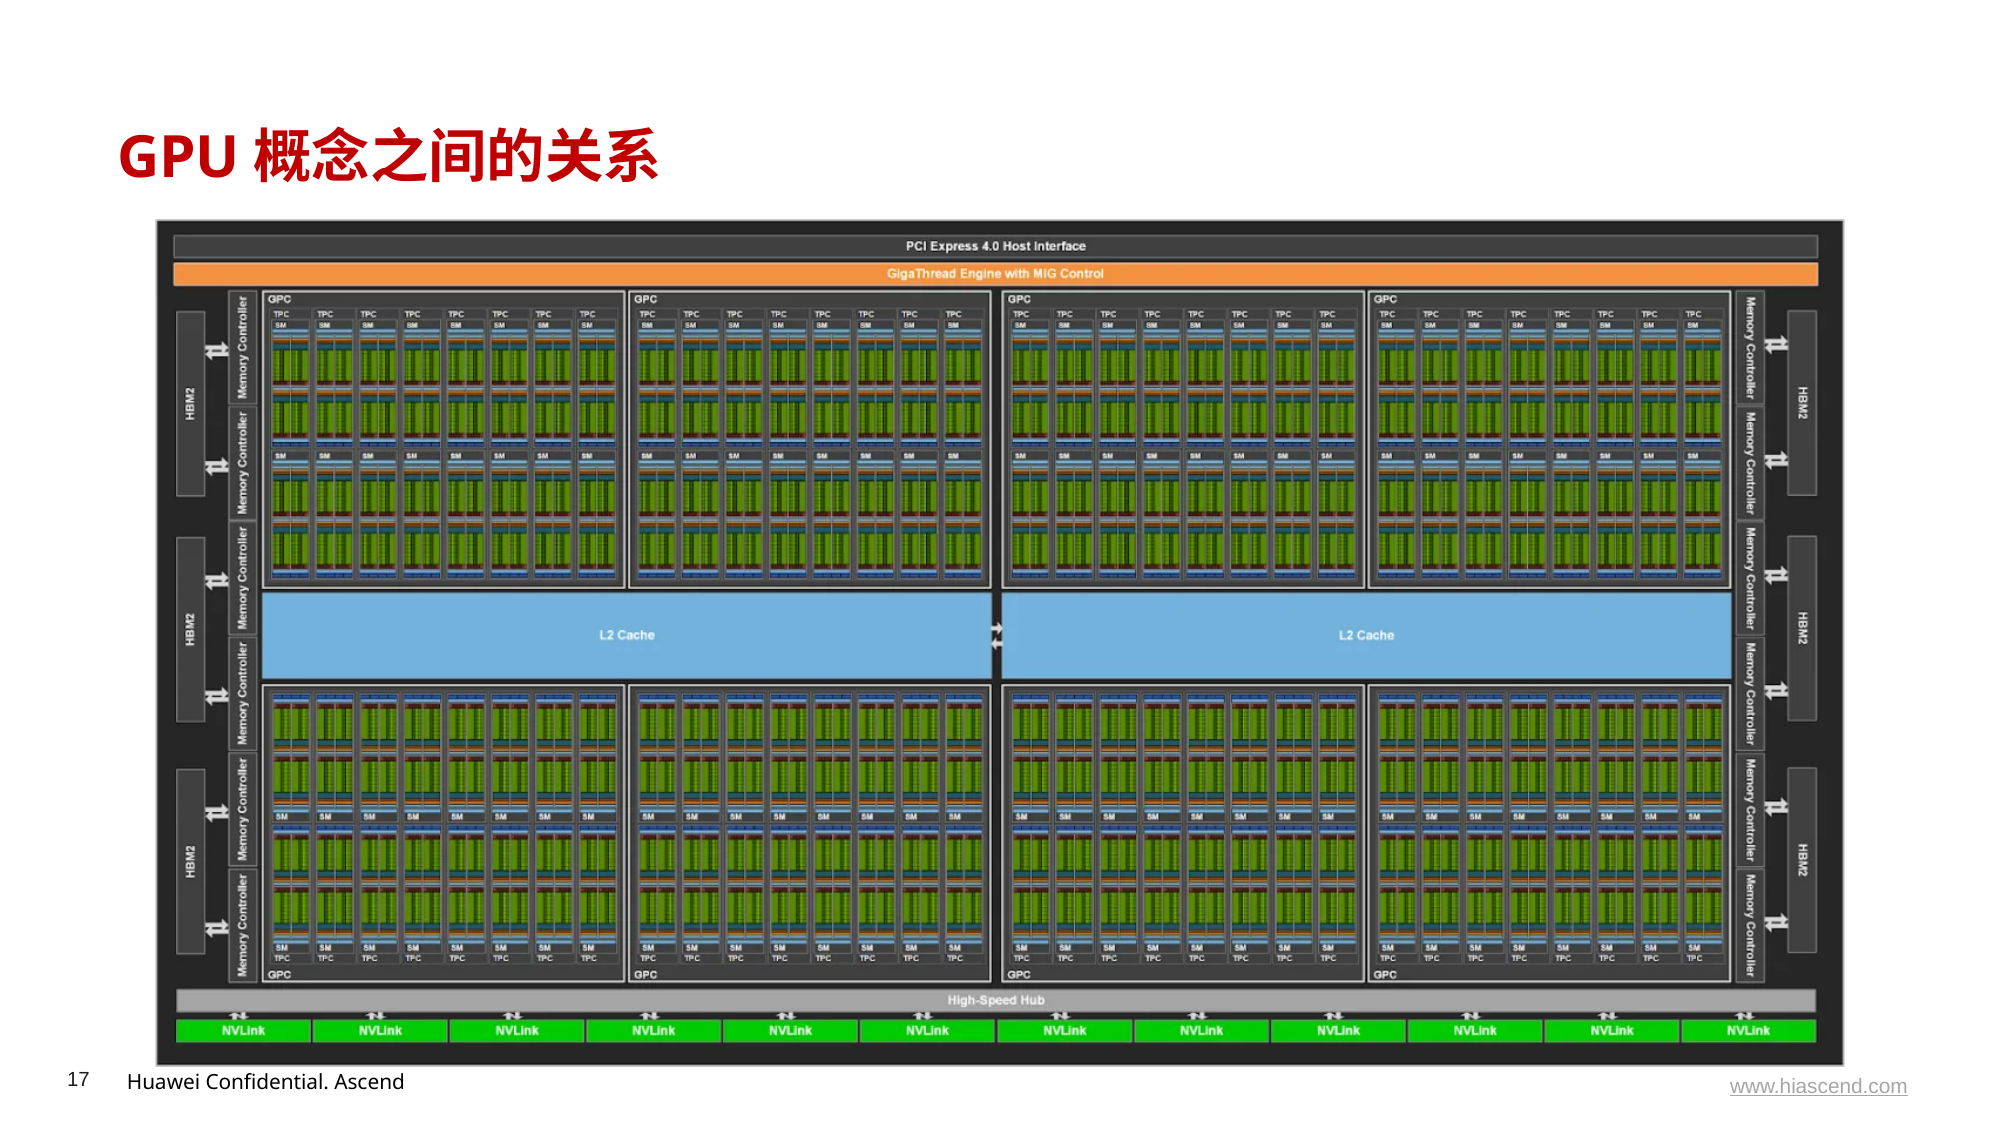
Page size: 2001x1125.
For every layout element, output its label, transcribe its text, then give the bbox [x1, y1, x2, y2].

title GPU概念之间的关系 [102, 111, 1901, 209]
picture [155, 219, 1846, 1068]
